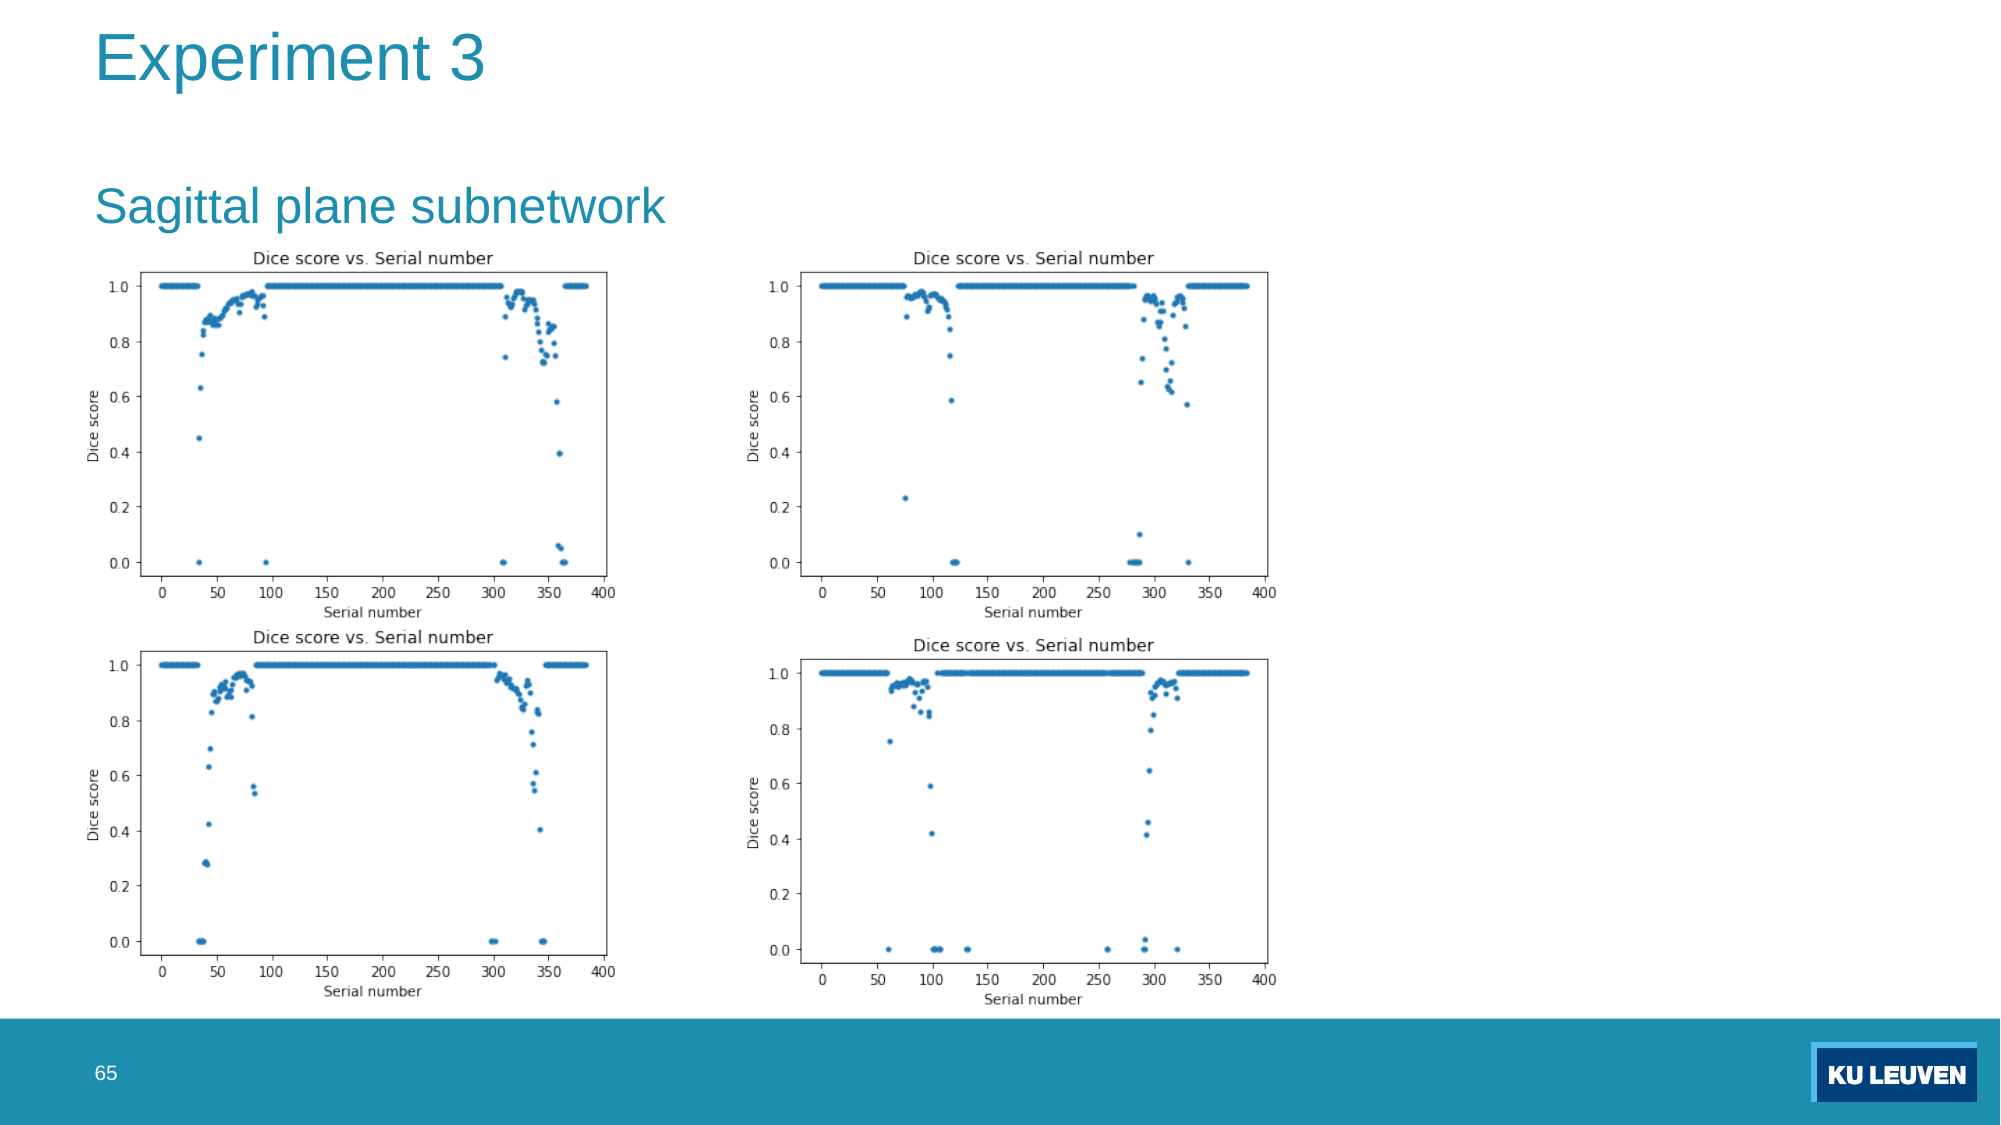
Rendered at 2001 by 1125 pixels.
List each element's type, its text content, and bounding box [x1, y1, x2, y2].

picture [79, 620, 626, 1008]
picture [739, 241, 1287, 1016]
picture [1811, 1042, 1977, 1102]
slide_number 65 [94, 1018, 201, 1125]
title Experiment 3 Sagittal plane subnetwork [94, 8, 1906, 239]
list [79, 241, 626, 620]
